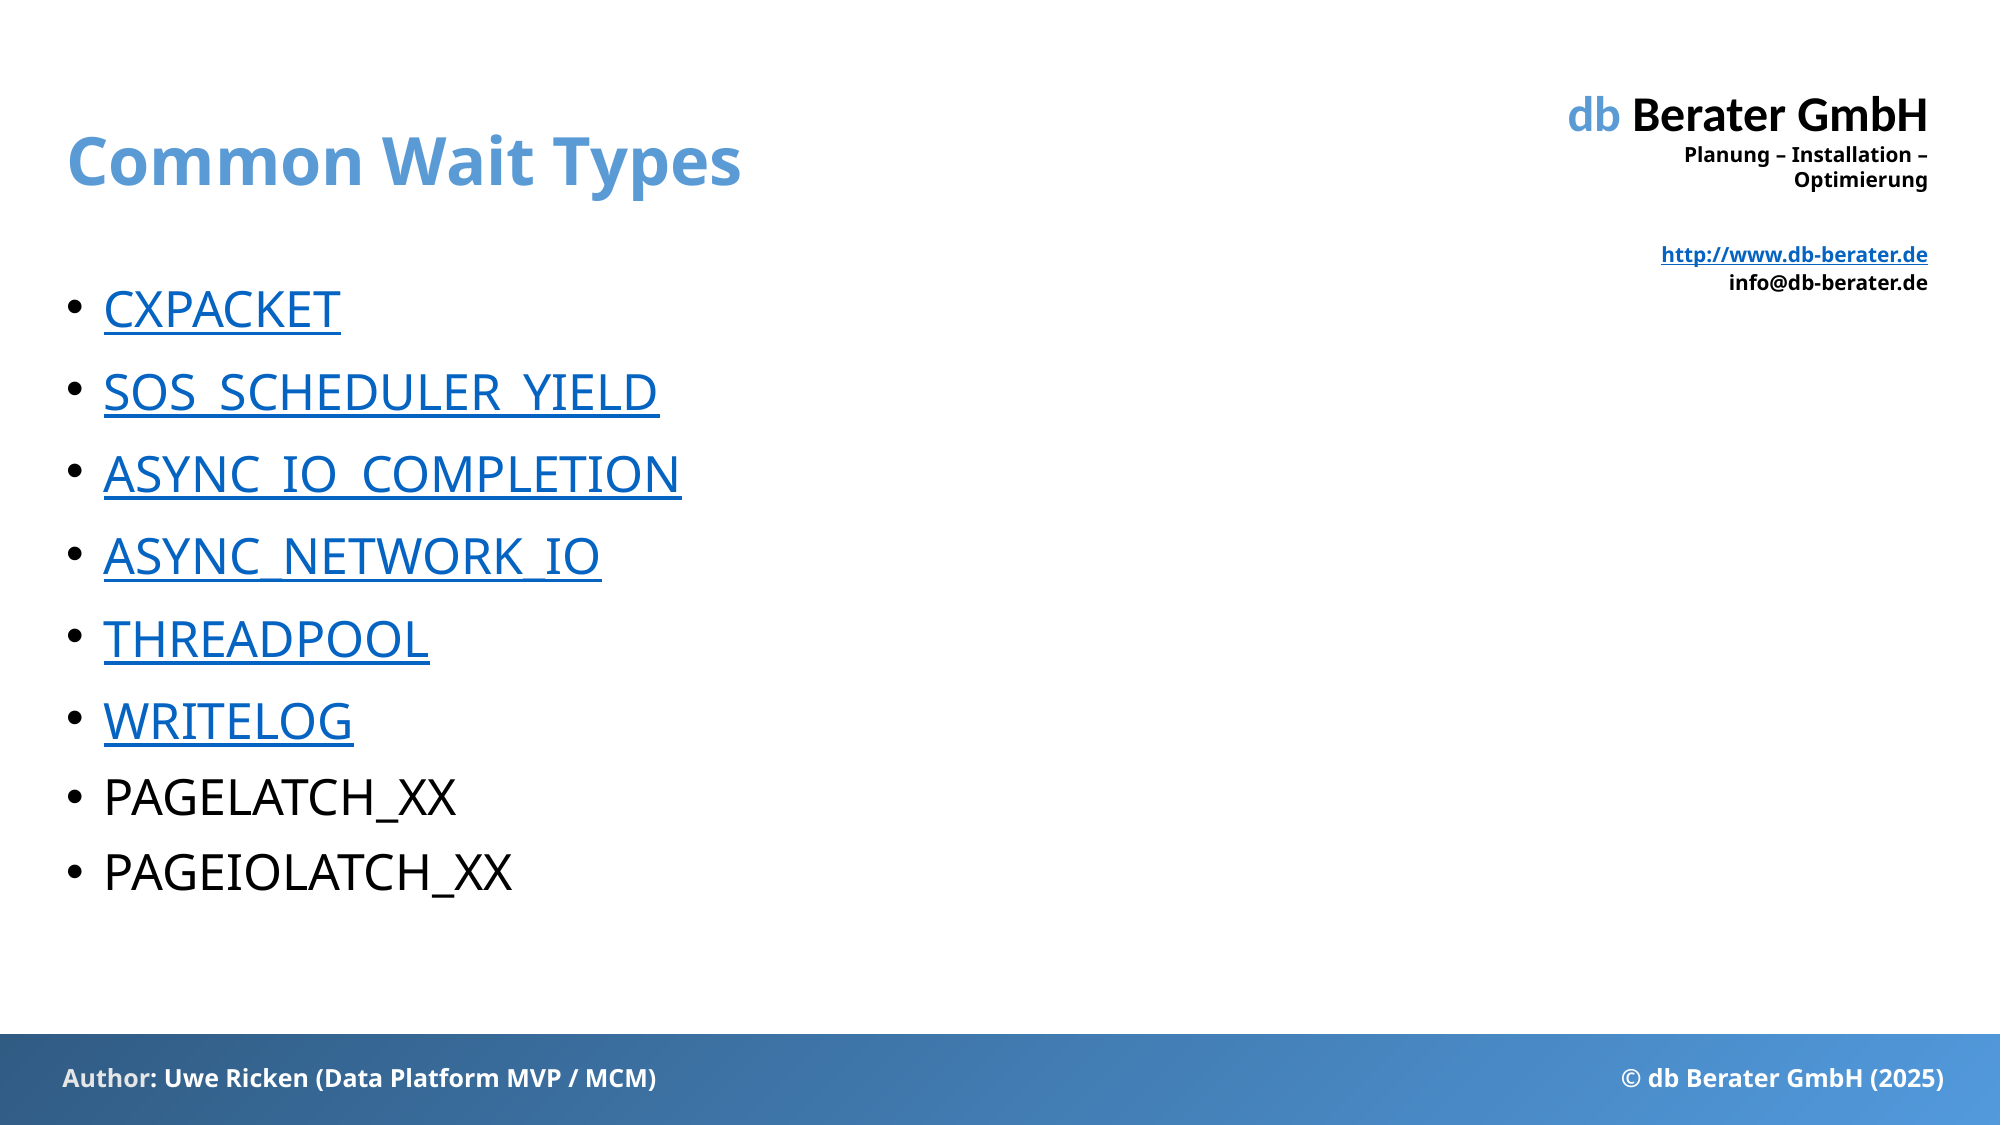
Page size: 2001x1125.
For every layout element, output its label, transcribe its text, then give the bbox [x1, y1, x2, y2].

list CXPACKET SOS_SCHEDULER_YIELD ASYNC_IO_COMPLETION ASYNC_NETWORK_IO THREADPOOL WRITELOG PAGELATCH_XX PAGEIOLATCH_XX [54, 273, 1945, 1024]
title Common Wait Types [54, 72, 1538, 256]
